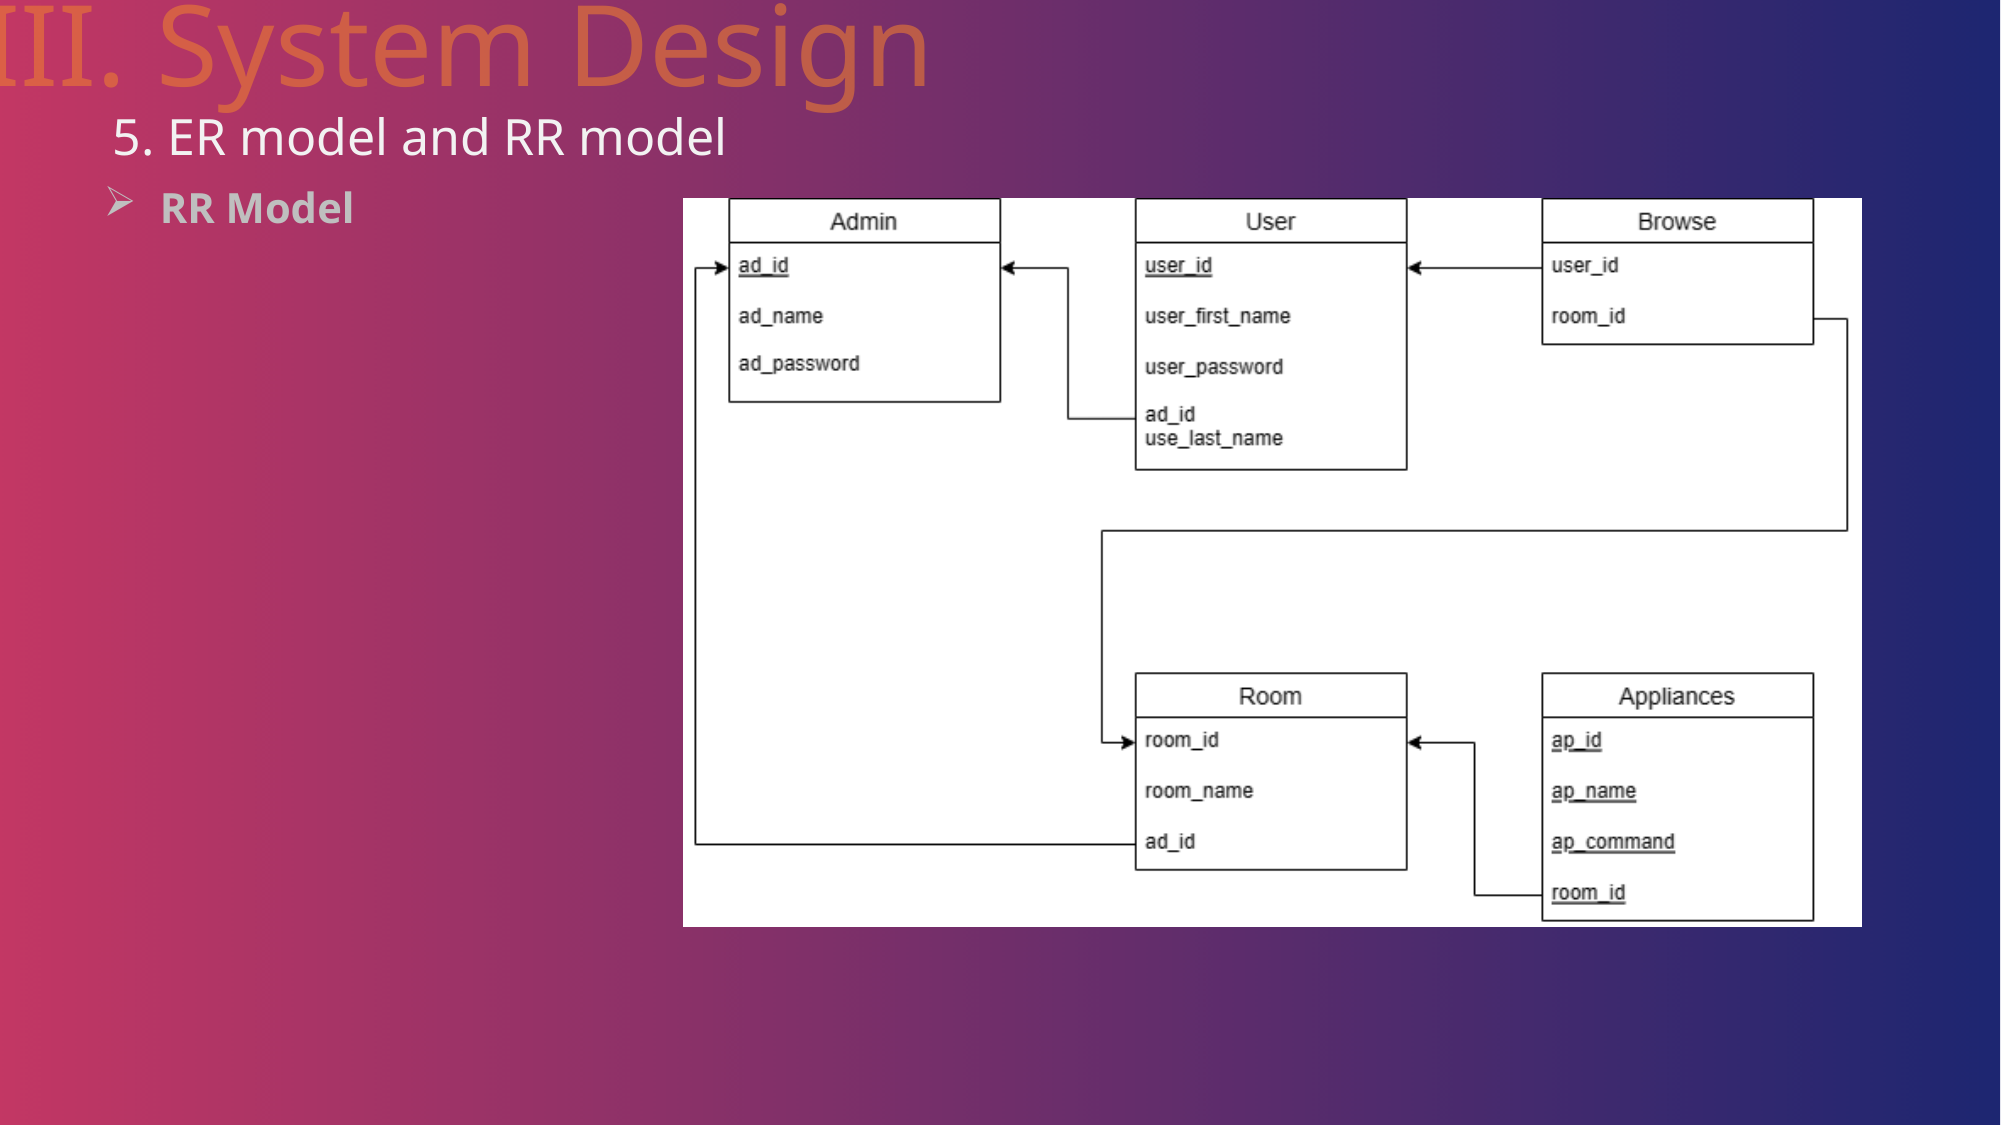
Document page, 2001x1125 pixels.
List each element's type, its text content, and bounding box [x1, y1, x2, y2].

text_box III. System Design [0, 0, 951, 117]
picture [0, 0, 2001, 1125]
text_box RR Model [88, 174, 564, 239]
text_box 5. ER model and RR model [97, 98, 743, 174]
